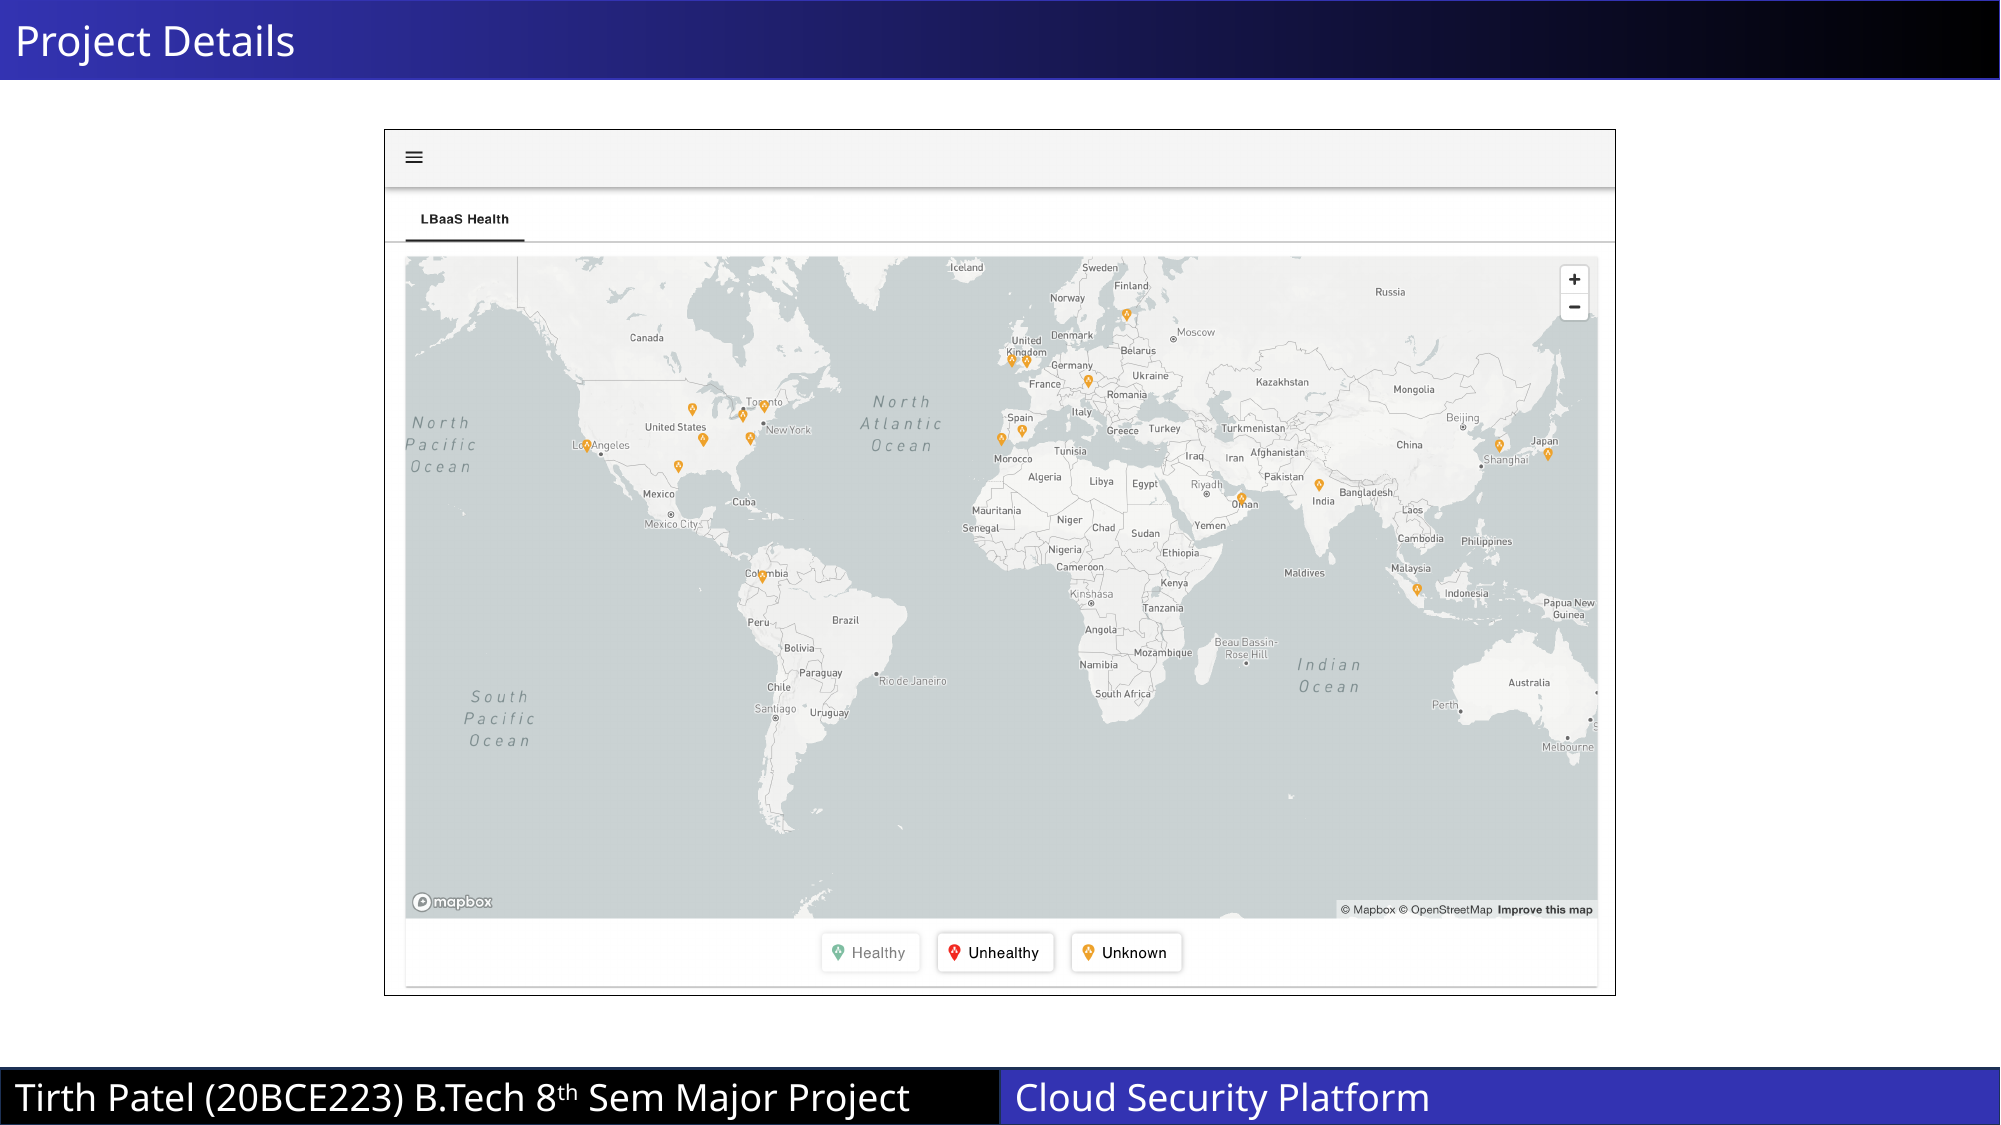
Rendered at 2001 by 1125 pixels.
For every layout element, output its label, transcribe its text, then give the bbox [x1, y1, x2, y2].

text_box Cloud Security Platform [1001, 1067, 2000, 1125]
text_box Tirth Patel (20BCE223) B.Tech 8th Sem Major Project [0, 1067, 1001, 1125]
text_box Project Details [0, 0, 2000, 80]
picture [384, 129, 1616, 996]
